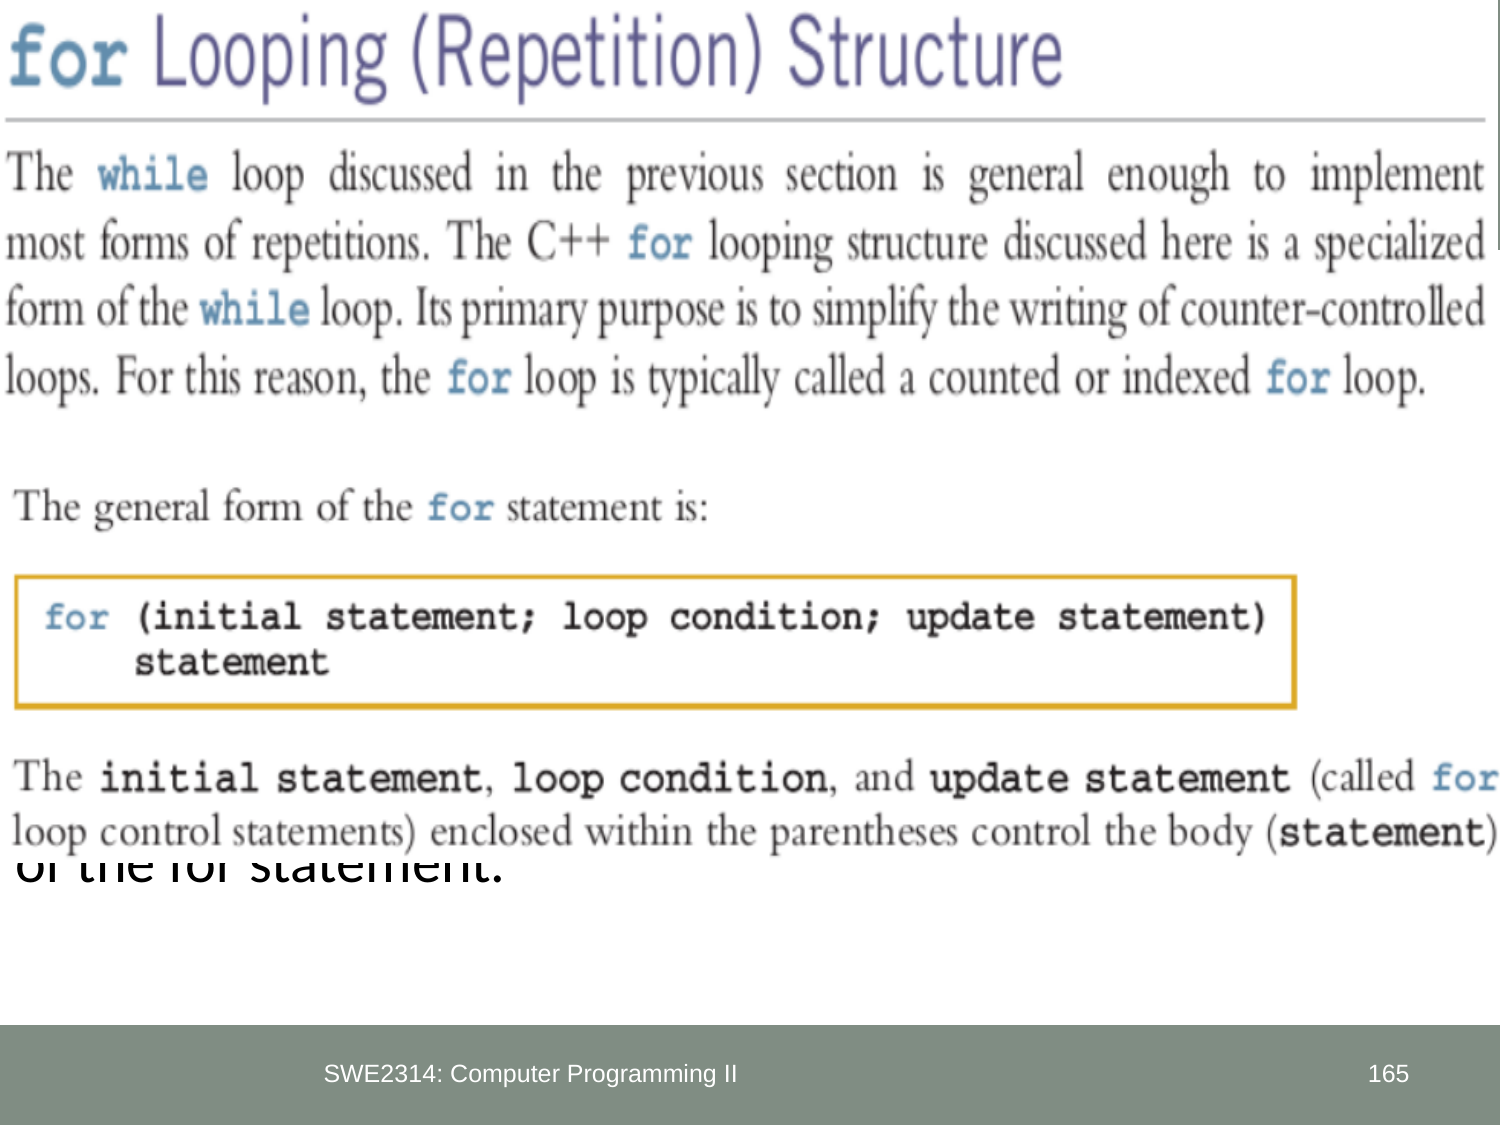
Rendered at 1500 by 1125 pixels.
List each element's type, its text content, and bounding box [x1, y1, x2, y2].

picture [7, 474, 1500, 863]
list of the for statement. [0, 418, 1500, 1125]
picture [0, 0, 1498, 413]
